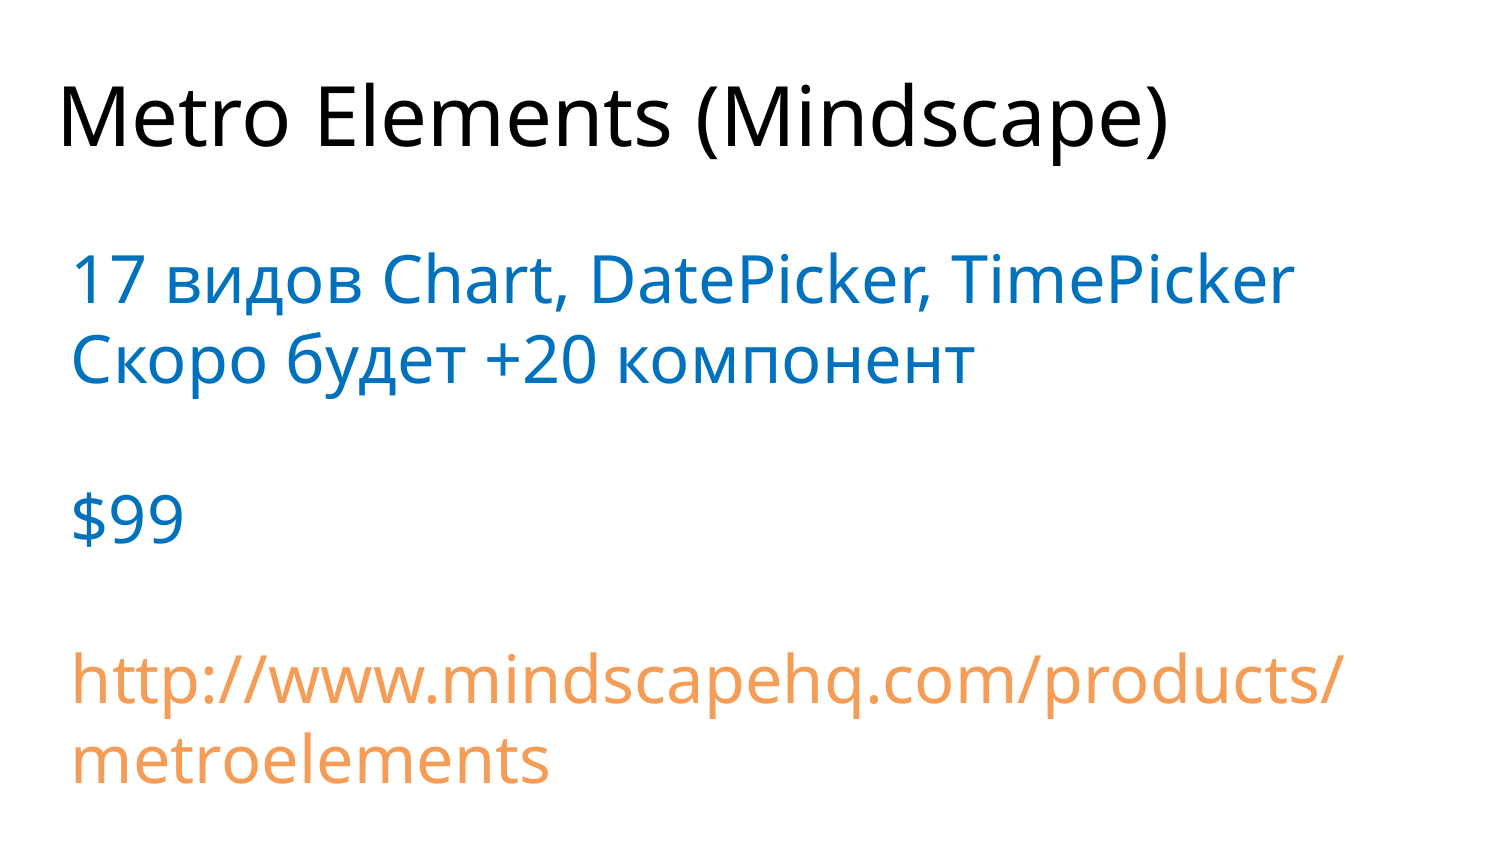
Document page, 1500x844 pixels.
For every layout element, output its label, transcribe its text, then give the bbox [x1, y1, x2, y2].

text_box 17 видов Chart, DatePicker, TimePicker Скоро будет +20 компонент $99 http://www.mindscapehq.com/products/metroelements [55, 229, 1474, 805]
title Metro Elements (Mindscape) [55, 52, 1444, 171]
